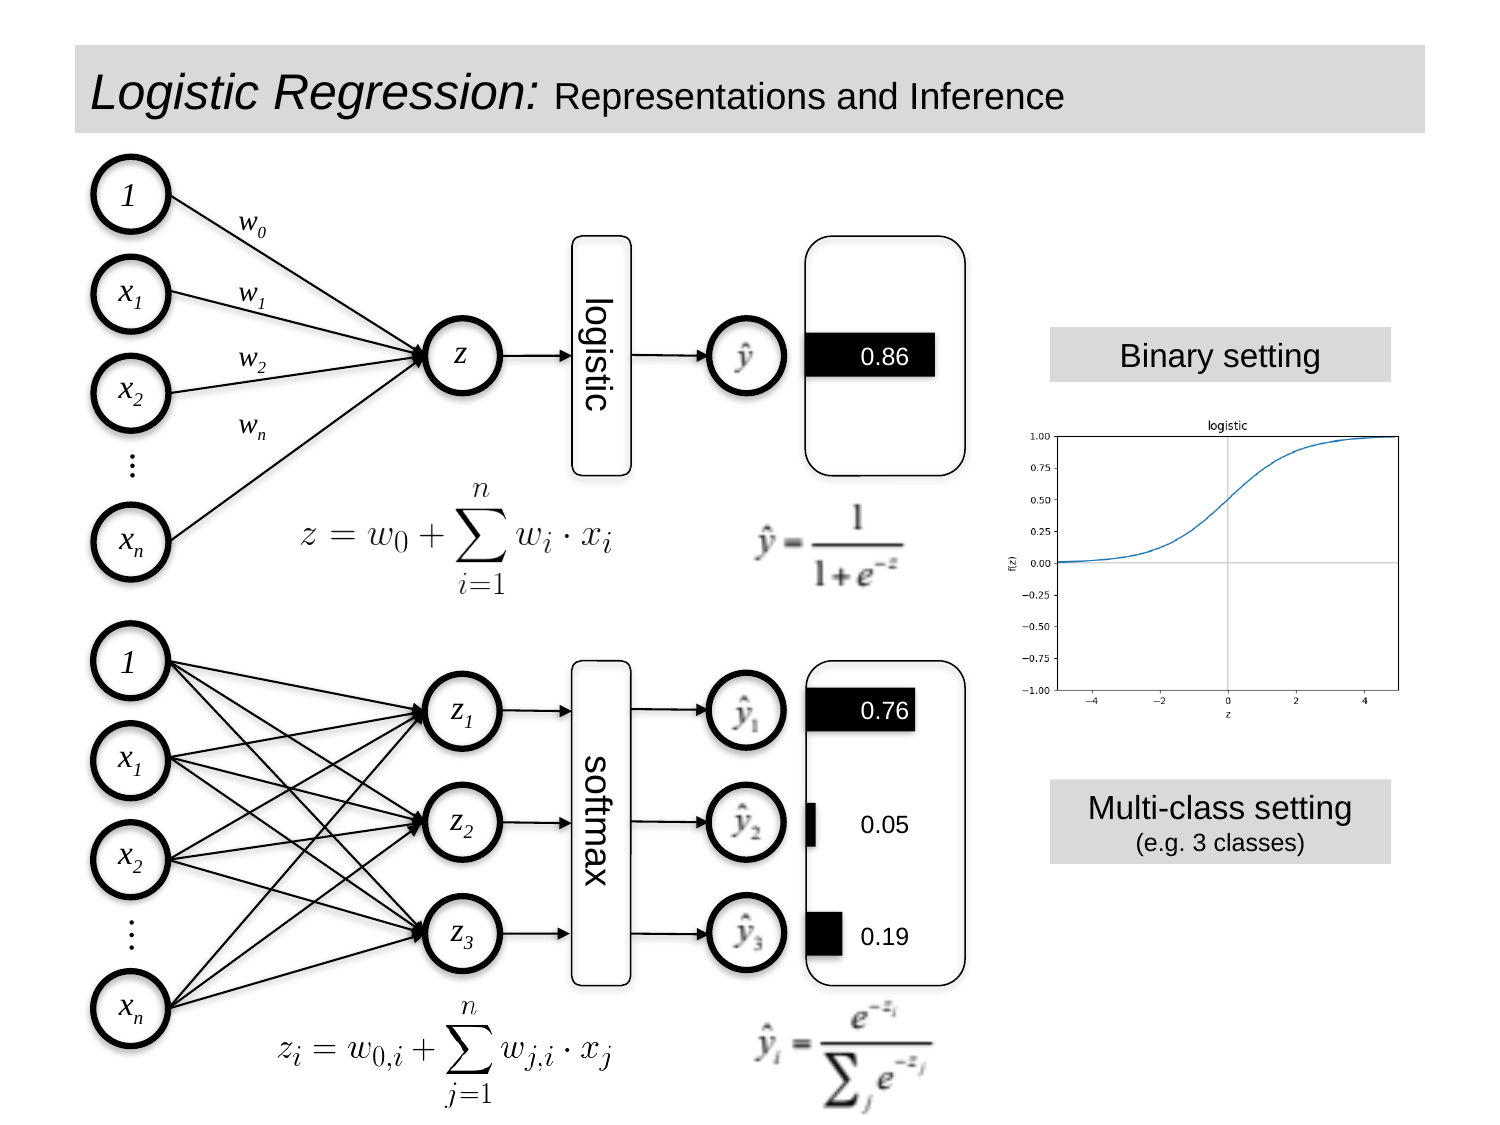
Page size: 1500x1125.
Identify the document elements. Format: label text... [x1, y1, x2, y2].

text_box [92, 623, 1392, 1119]
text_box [93, 156, 1392, 594]
picture [1001, 396, 1442, 727]
title Logistic Regression: Representations and Inference [75, 45, 1425, 134]
